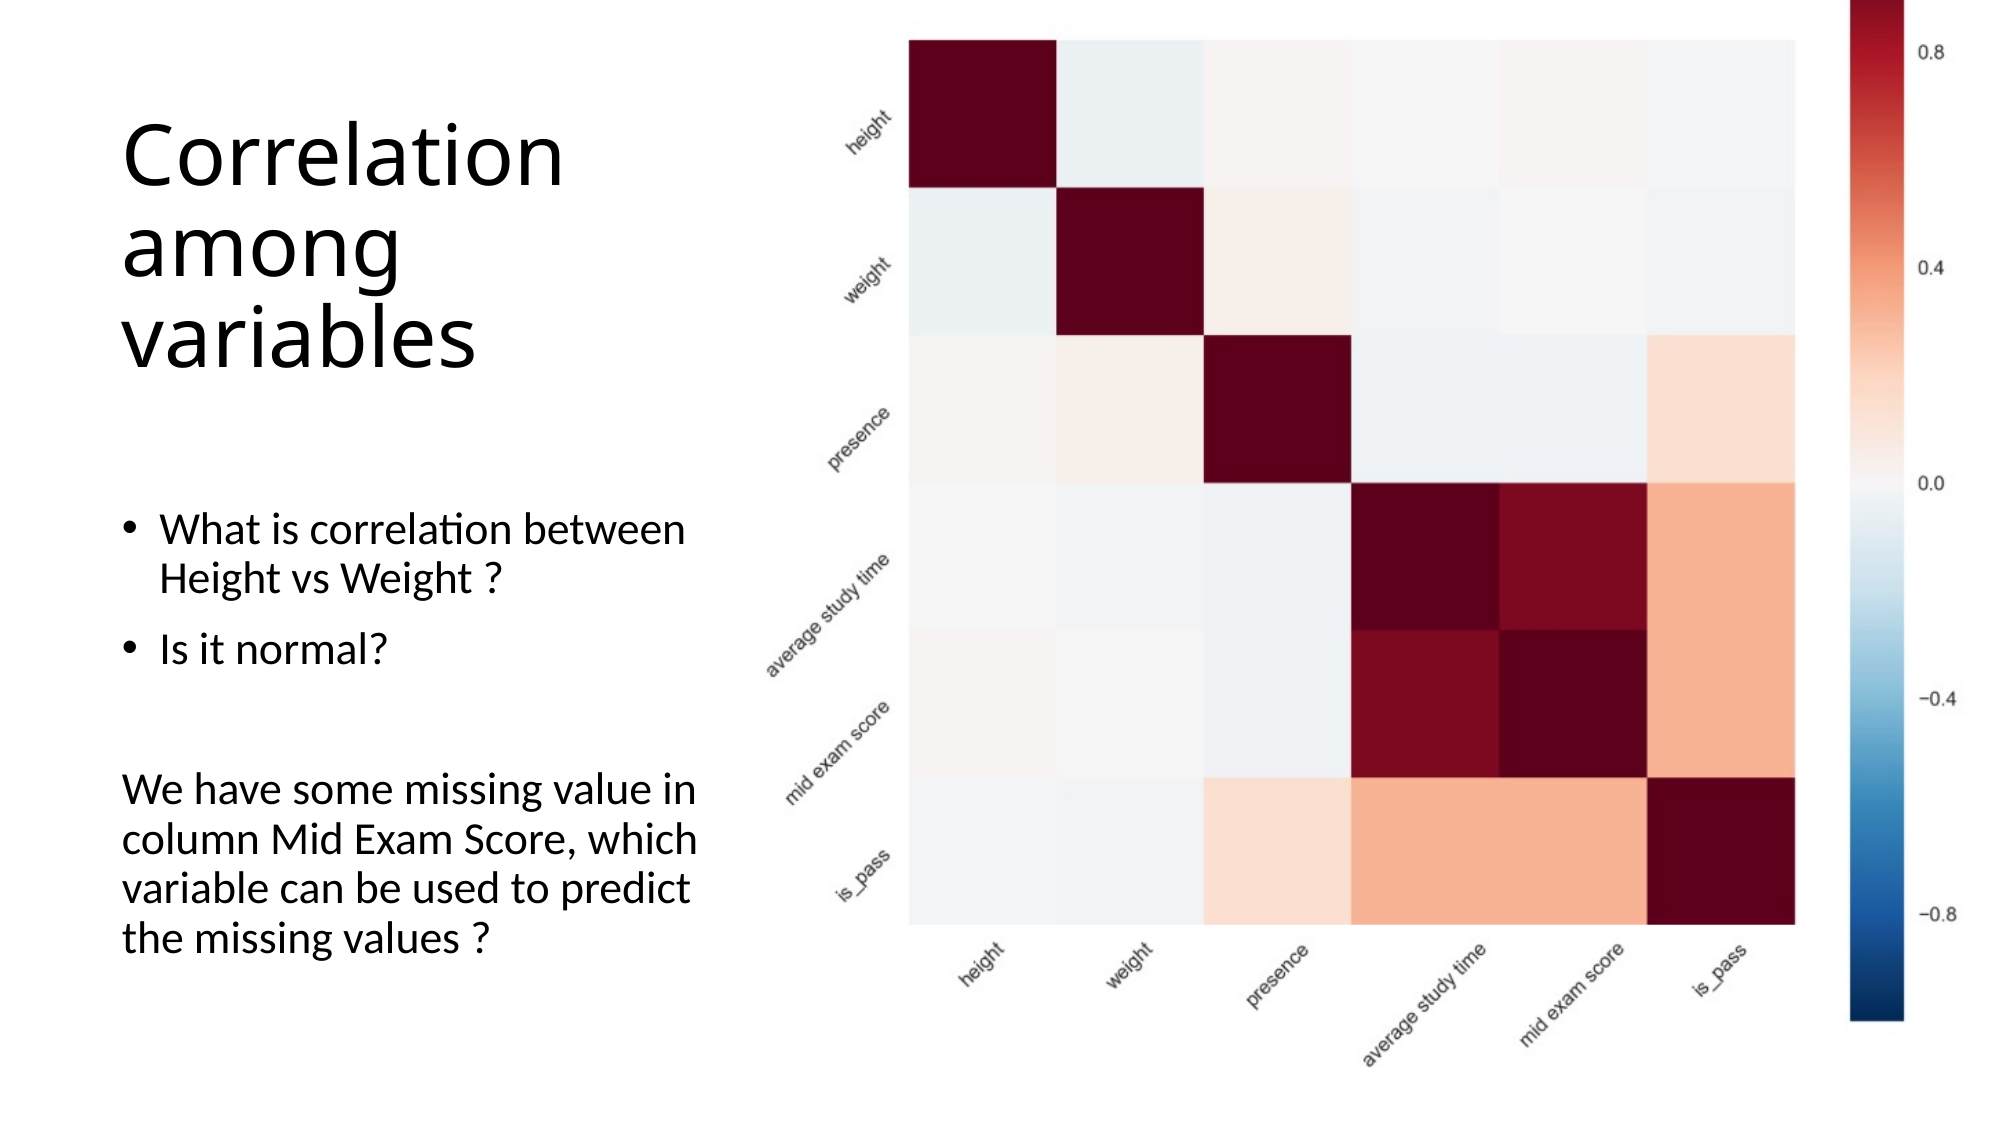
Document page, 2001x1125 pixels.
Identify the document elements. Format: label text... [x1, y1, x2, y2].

picture [763, 0, 1973, 1090]
list What is correlation between Height vs Weight ? Is it normal? We have some missing value in column Mid Exam Score, which variable can be used to predict the missing values ? [106, 497, 763, 1053]
title Correlation among variables [106, 104, 763, 394]
